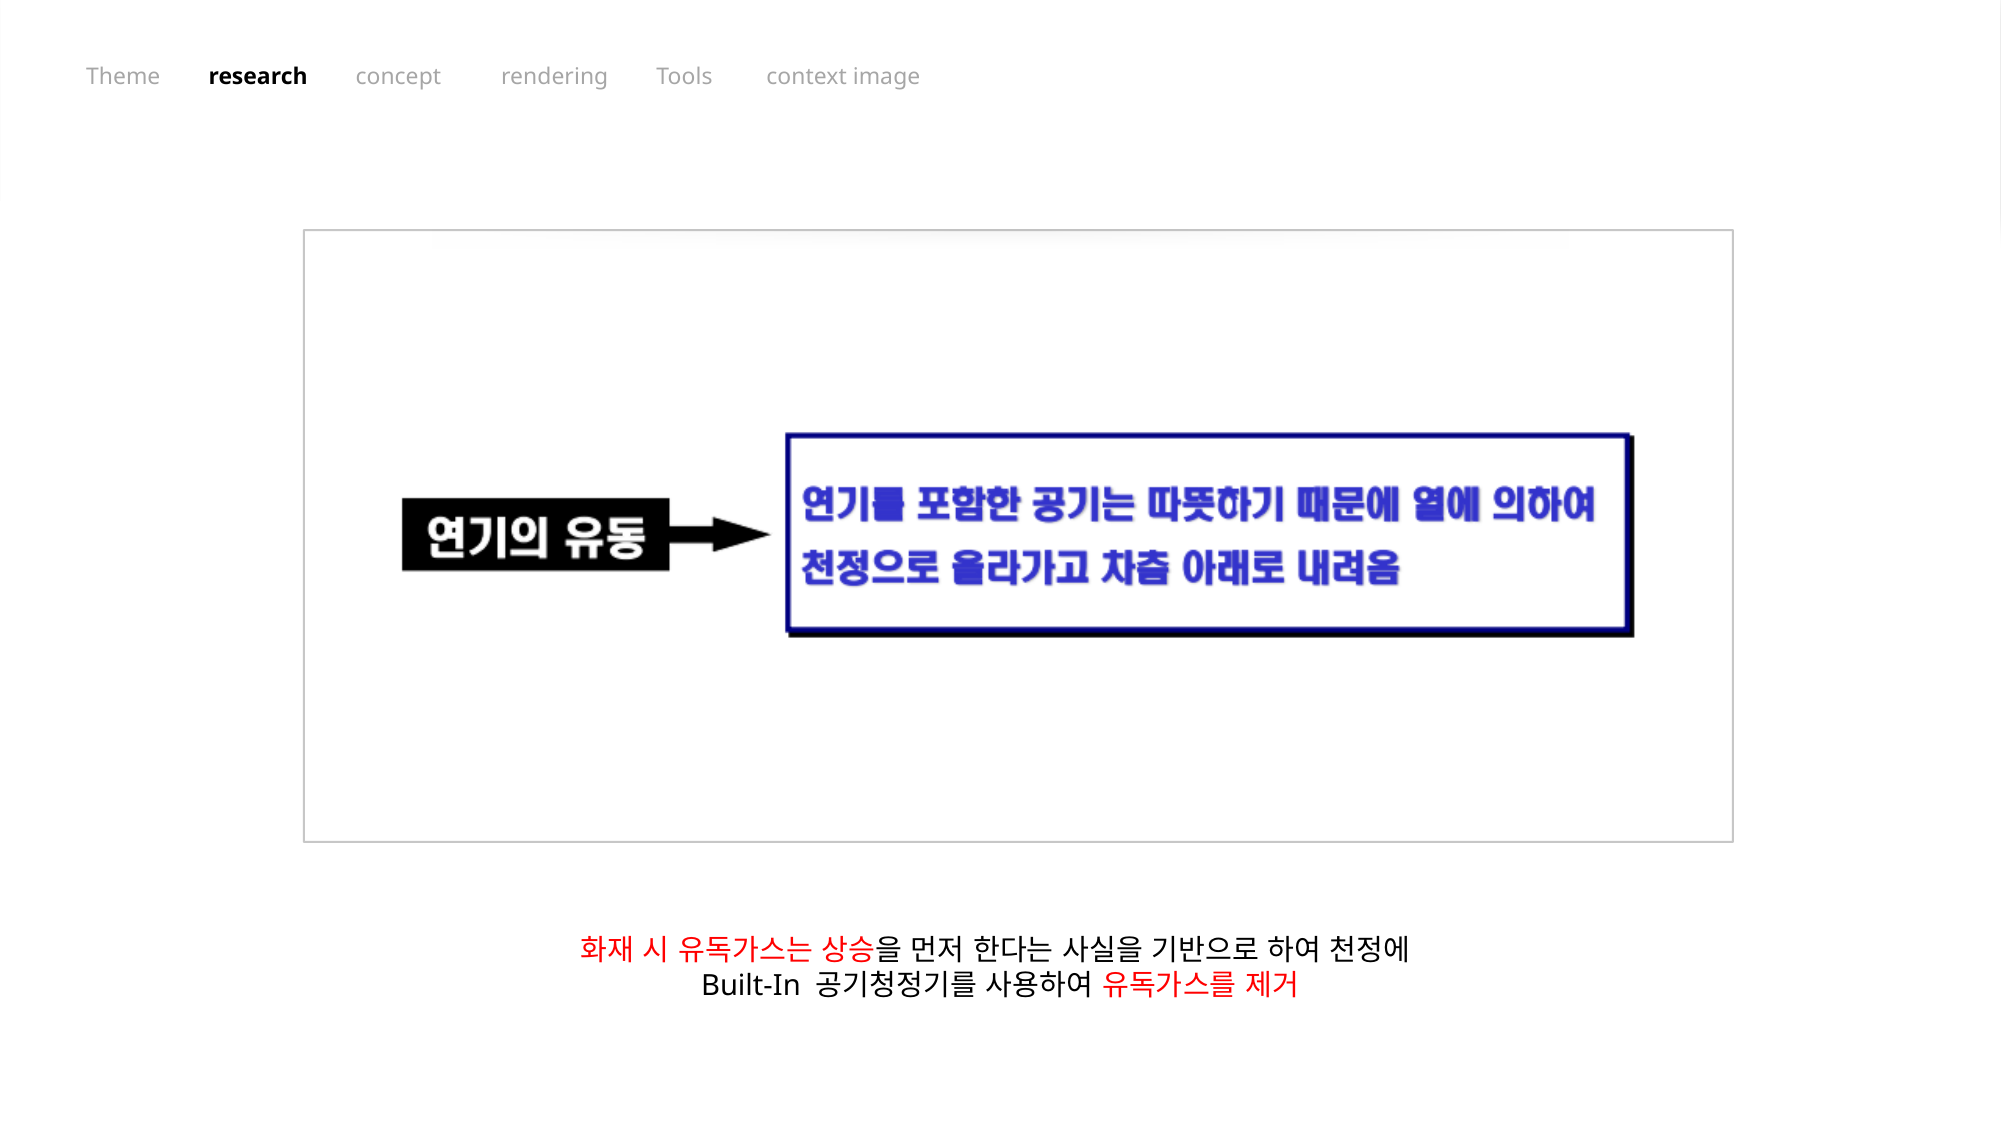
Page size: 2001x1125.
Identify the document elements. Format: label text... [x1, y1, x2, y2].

text_box Theme research concept rendering Tools context image [71, 54, 1914, 98]
text_box [303, 229, 1734, 843]
text_box 화재 시 유독가스는 상승을 먼저 한다는 사실을 기반으로 하여 천정에 Built-In 공기청정기를 사용하여 유독가스를 제거 [517, 923, 1483, 1010]
picture [393, 420, 1644, 652]
